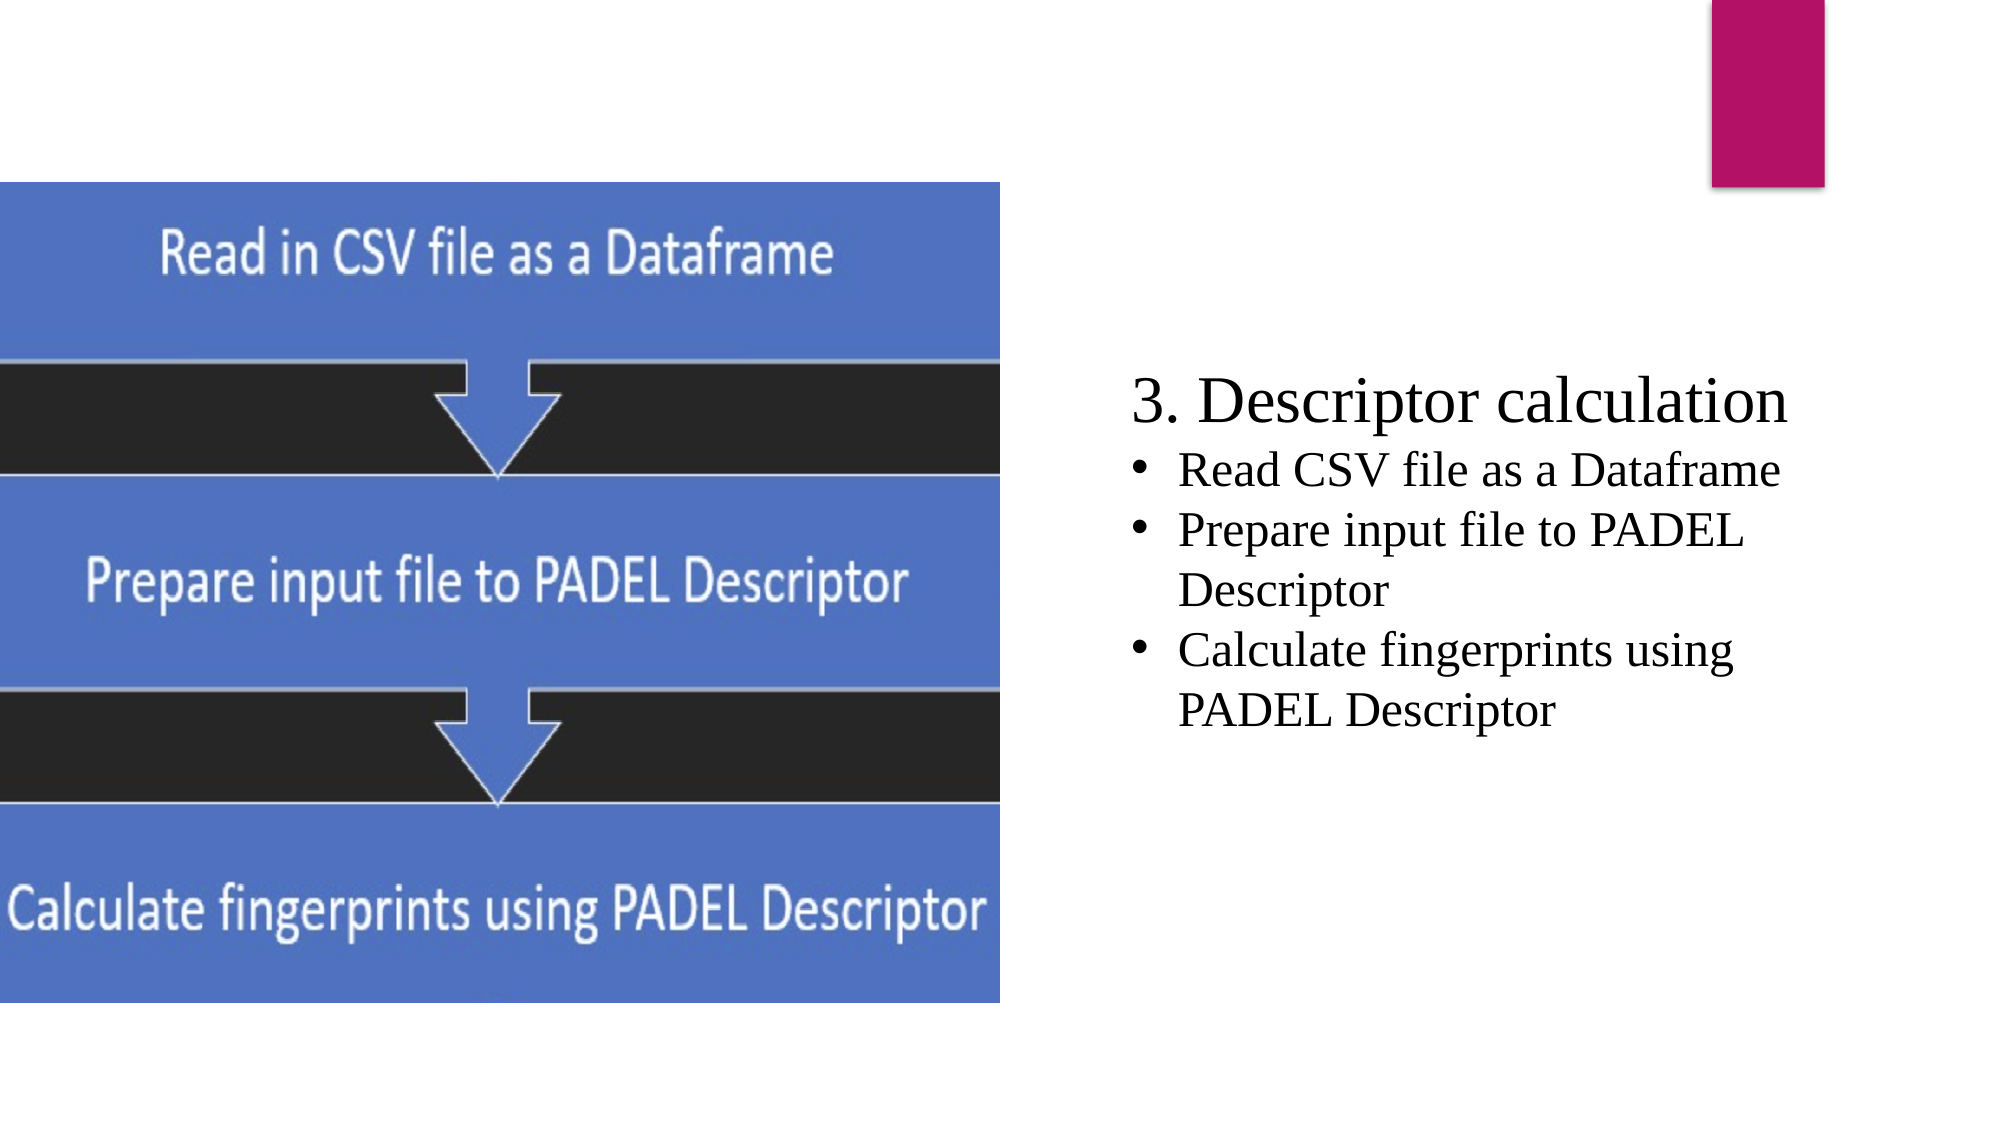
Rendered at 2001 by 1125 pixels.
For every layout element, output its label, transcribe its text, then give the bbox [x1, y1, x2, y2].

text_box 3. Descriptor calculation Read CSV file as a Dataframe Prepare input file to PADEL Descriptor Calculate fingerprints using PADEL Descriptor [1116, 348, 1882, 744]
picture [0, 182, 1001, 1004]
